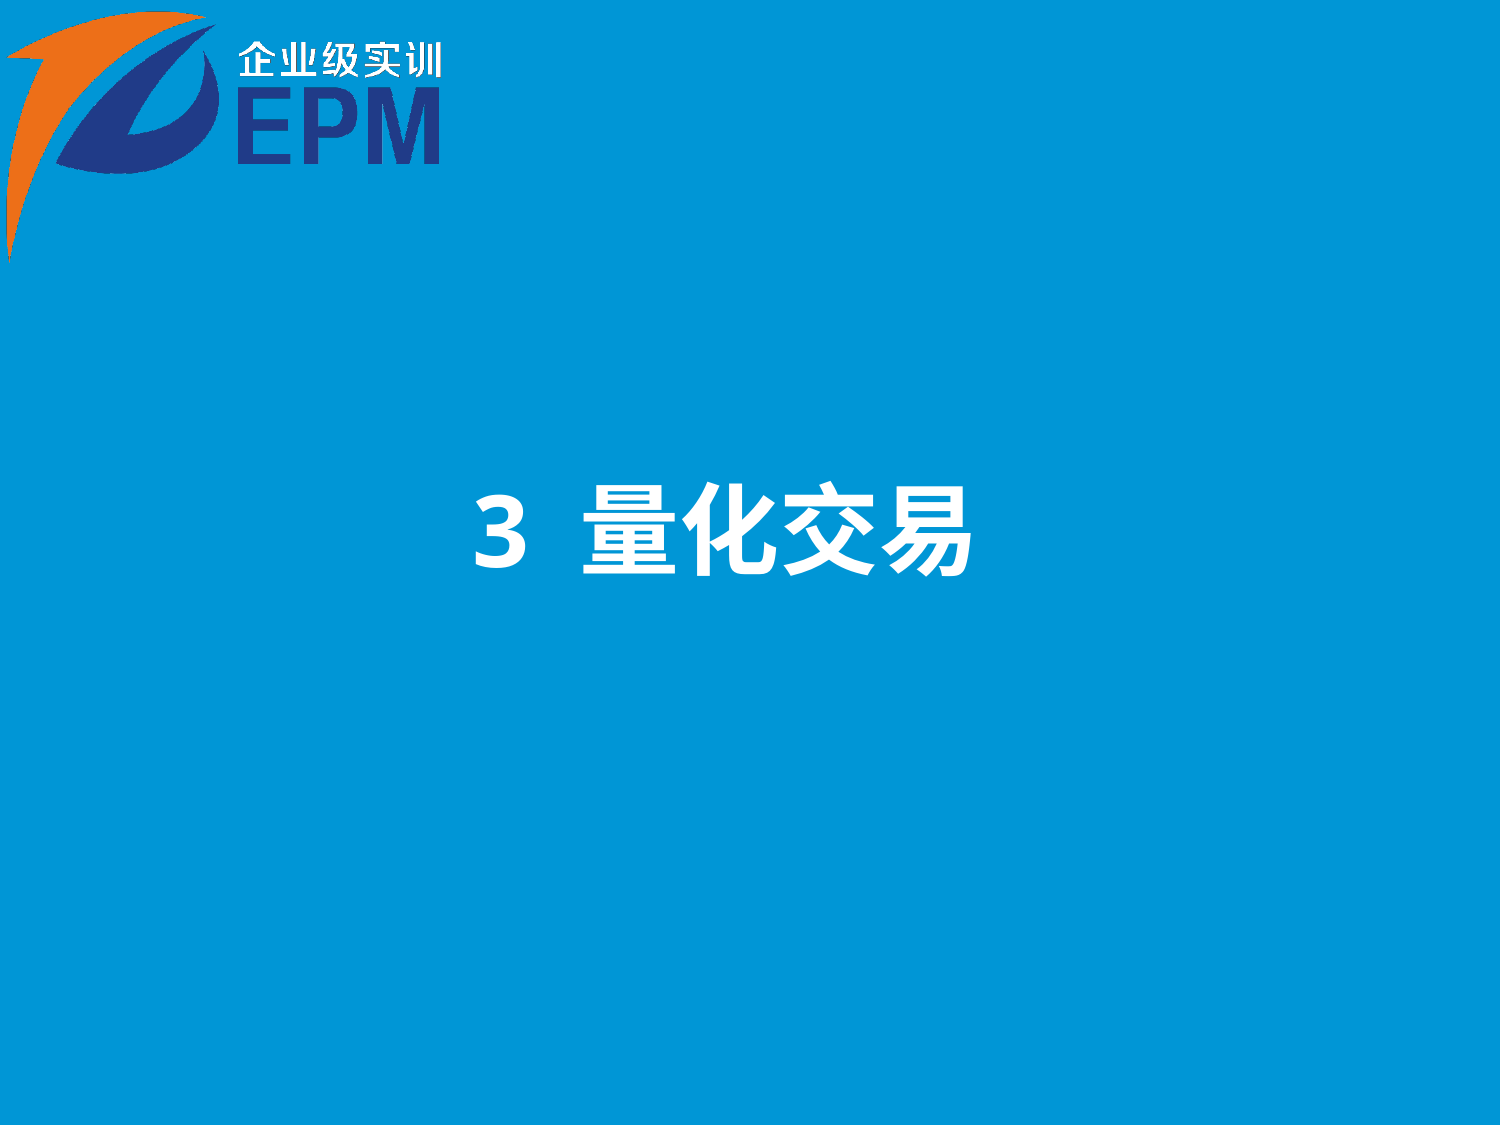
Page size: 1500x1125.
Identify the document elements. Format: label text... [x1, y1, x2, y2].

picture [57, 28, 218, 173]
picture [283, 49, 288, 65]
picture [323, 43, 335, 67]
picture [366, 51, 399, 77]
title 3 量化交易 [167, 380, 1286, 595]
picture [366, 42, 398, 51]
picture [282, 43, 316, 75]
picture [369, 88, 438, 163]
picture [305, 88, 356, 163]
picture [417, 43, 424, 76]
picture [240, 53, 273, 75]
picture [7, 12, 201, 258]
picture [324, 44, 356, 76]
picture [240, 42, 274, 56]
picture [239, 88, 289, 163]
picture [407, 54, 417, 74]
picture [369, 57, 379, 61]
picture [310, 49, 315, 65]
